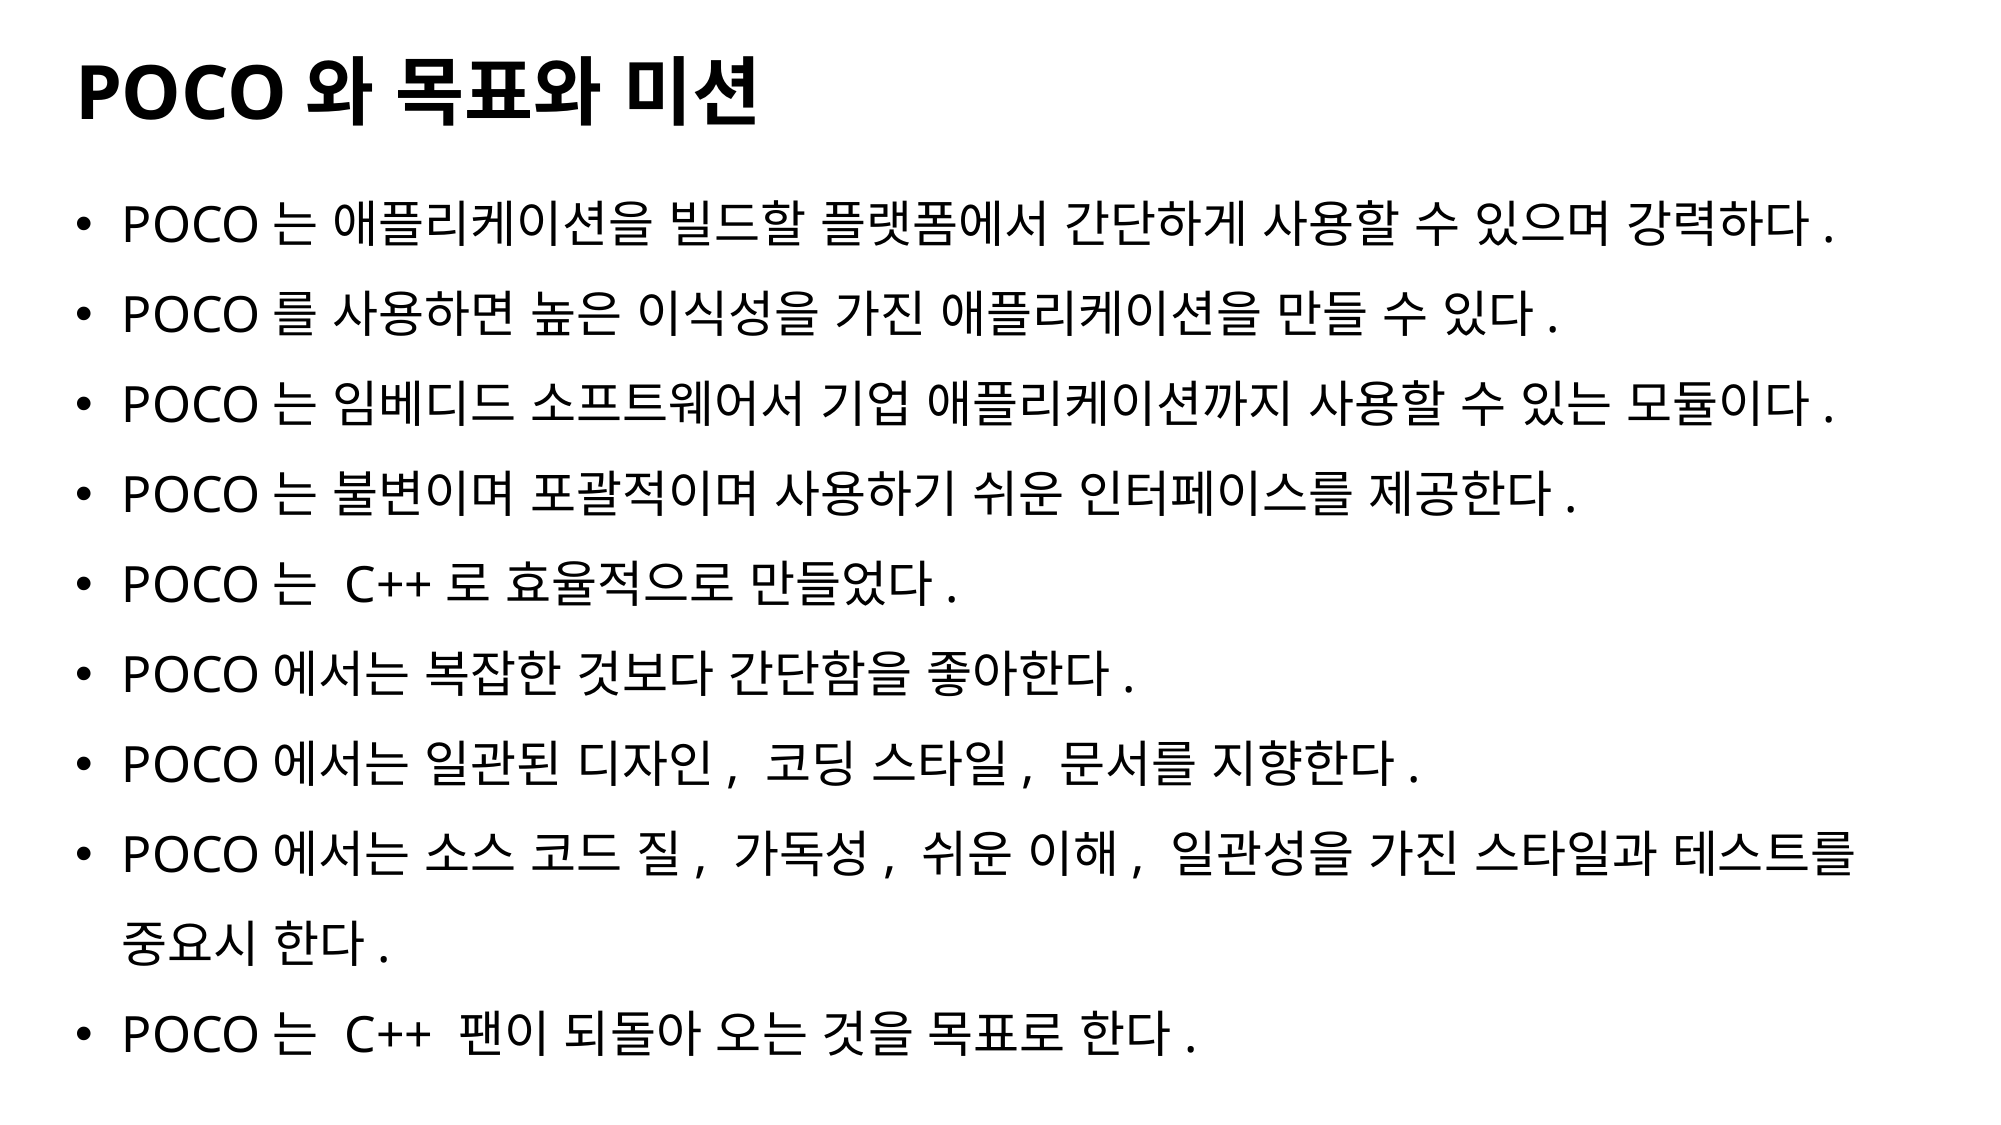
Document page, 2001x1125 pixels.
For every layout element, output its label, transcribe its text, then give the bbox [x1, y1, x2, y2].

text_box POCO와 목표와 미션 [60, 37, 1053, 143]
text_box POCO는 애플리케이션을 빌드할 플랫폼에서 간단하게 사용할 수 있으며 강력하다. POCO를 사용하면 높은 이식성을 가진 애플리케이션을 만들 수 있다. POCO는 임베디드 소프트웨어서 기업 애플리케이션까지 사용할 수 있는 모듈이다. POCO는 불변이며 포괄적이며 사용하기 쉬운 인터페이스를 제공한다. POCO는 C++로 효율적으로 만들었다. POCO에서는 복잡한 것보다 간단함을 좋아한다. POCO에서는 일관된 디자인, 코딩 스타일, 문서를 지향한다. POCO에서는 소스 코드 질, 가독성, 쉬운 이해, 일관성을 가진 스타일과 테스트를 중요시 한다. POCO는 C++ 팬이 되돌아 오는 것을 목표로 한다. [60, 155, 1985, 1071]
